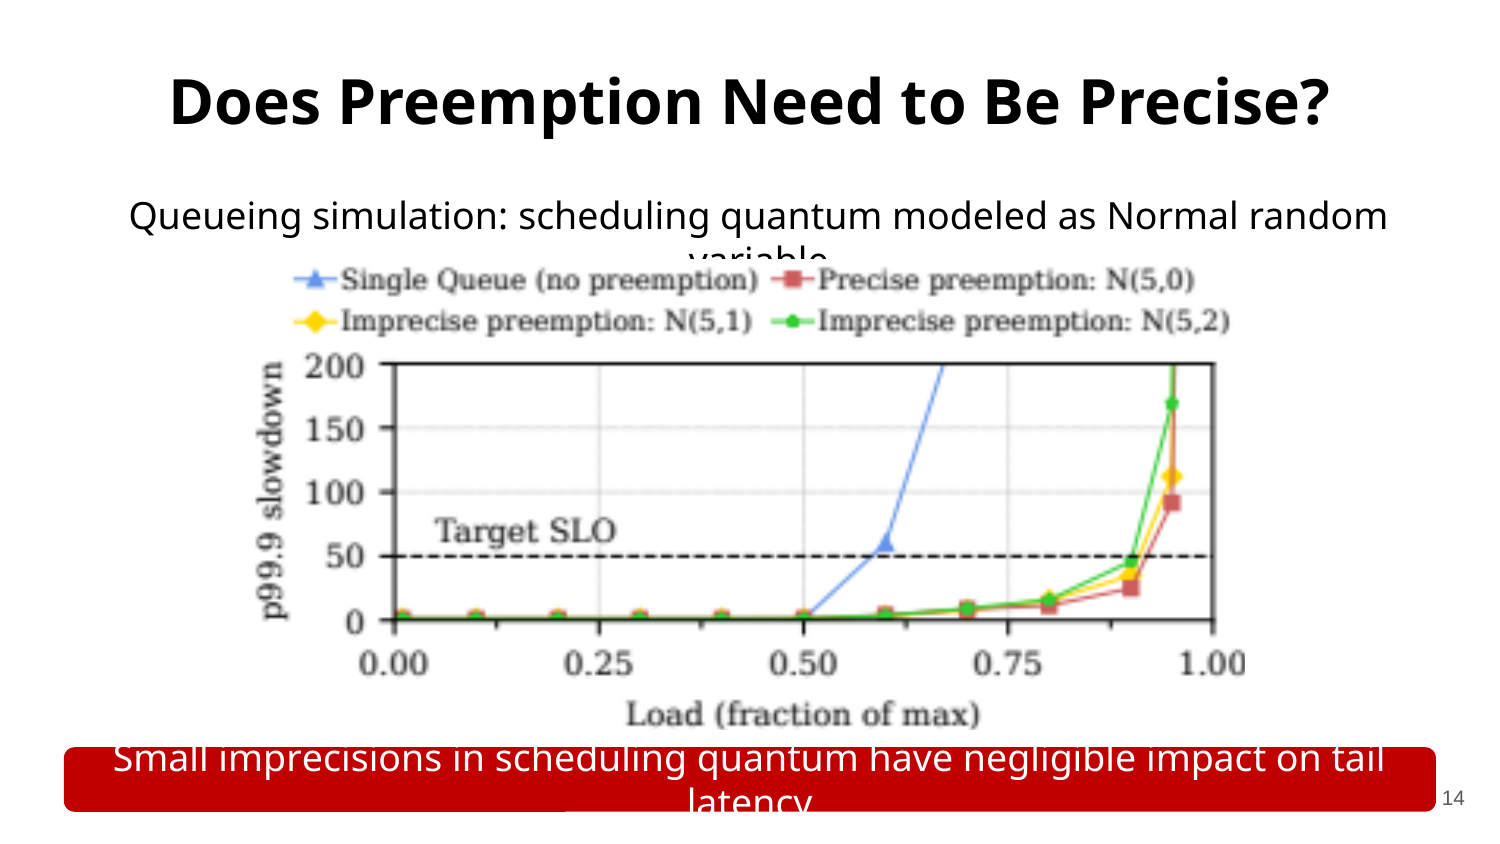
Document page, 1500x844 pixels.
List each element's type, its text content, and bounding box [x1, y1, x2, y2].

text_box Small imprecisions in scheduling quantum have negligible impact on tail latency [63, 747, 1436, 812]
list Queueing simulation: scheduling quantum modeled as Normal random variable [25, 177, 1475, 738]
title Does Preemption Need to Be Precise? [0, 47, 1500, 142]
picture [254, 259, 1246, 730]
slide_number 14 [1389, 764, 1480, 830]
